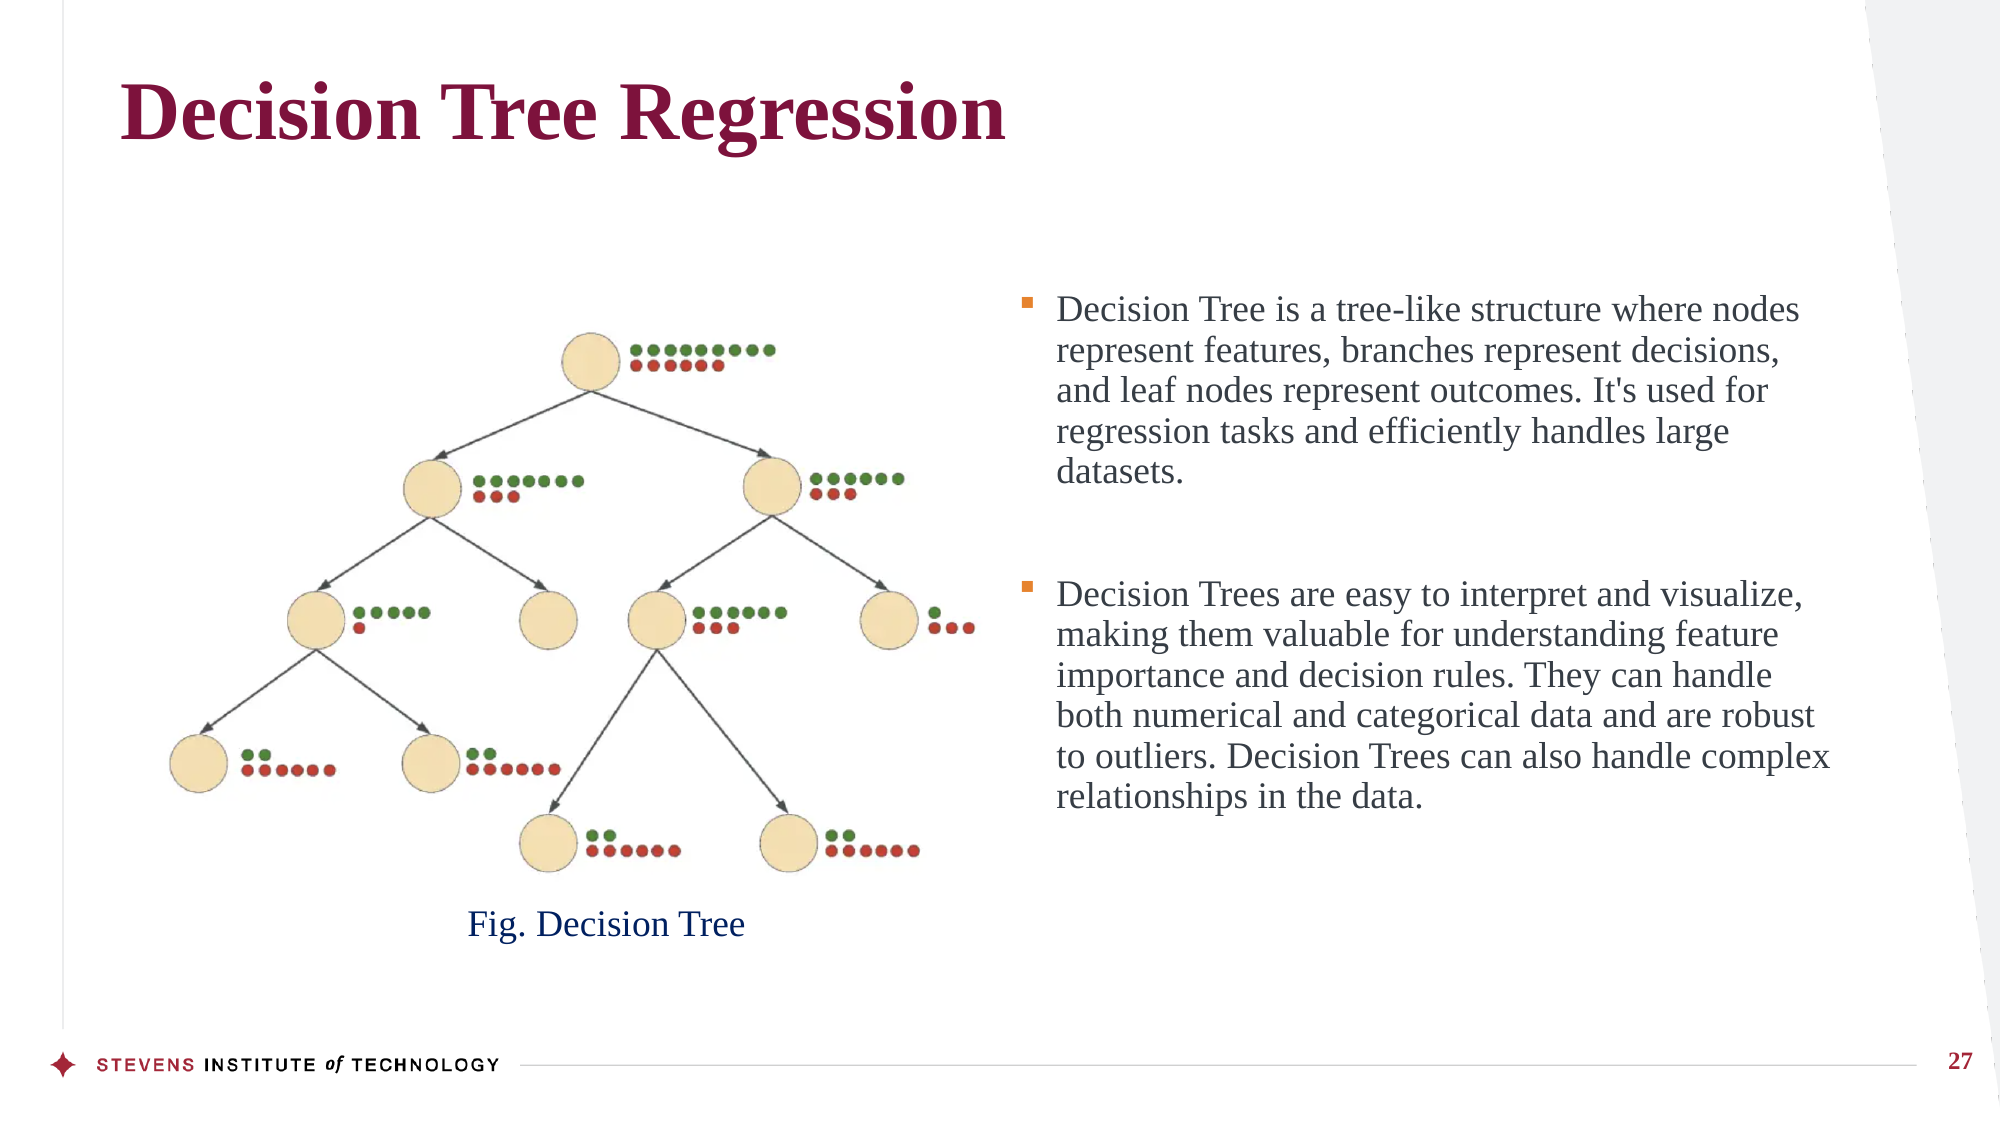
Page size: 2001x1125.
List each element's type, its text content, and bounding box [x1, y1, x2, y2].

slide_number 27 [1538, 1029, 1988, 1090]
text_box Fig. Decision Tree [452, 892, 811, 952]
text_box Decision Tree is a tree-like structure where nodes represent features, branches represent decisions, and leaf nodes represent outcomes. It's used for regression tasks and efficiently handles large datasets. Decision Trees are easy to interpret and visualize, making them valuable for understanding feature importance and decision rules. They can handle both numerical and categorical data and are robust to outliers. Decision Trees can also handle complex relationships in the data. [1004, 282, 1854, 996]
text_box Decision Tree Regression [105, 59, 1863, 278]
picture [153, 294, 1004, 892]
